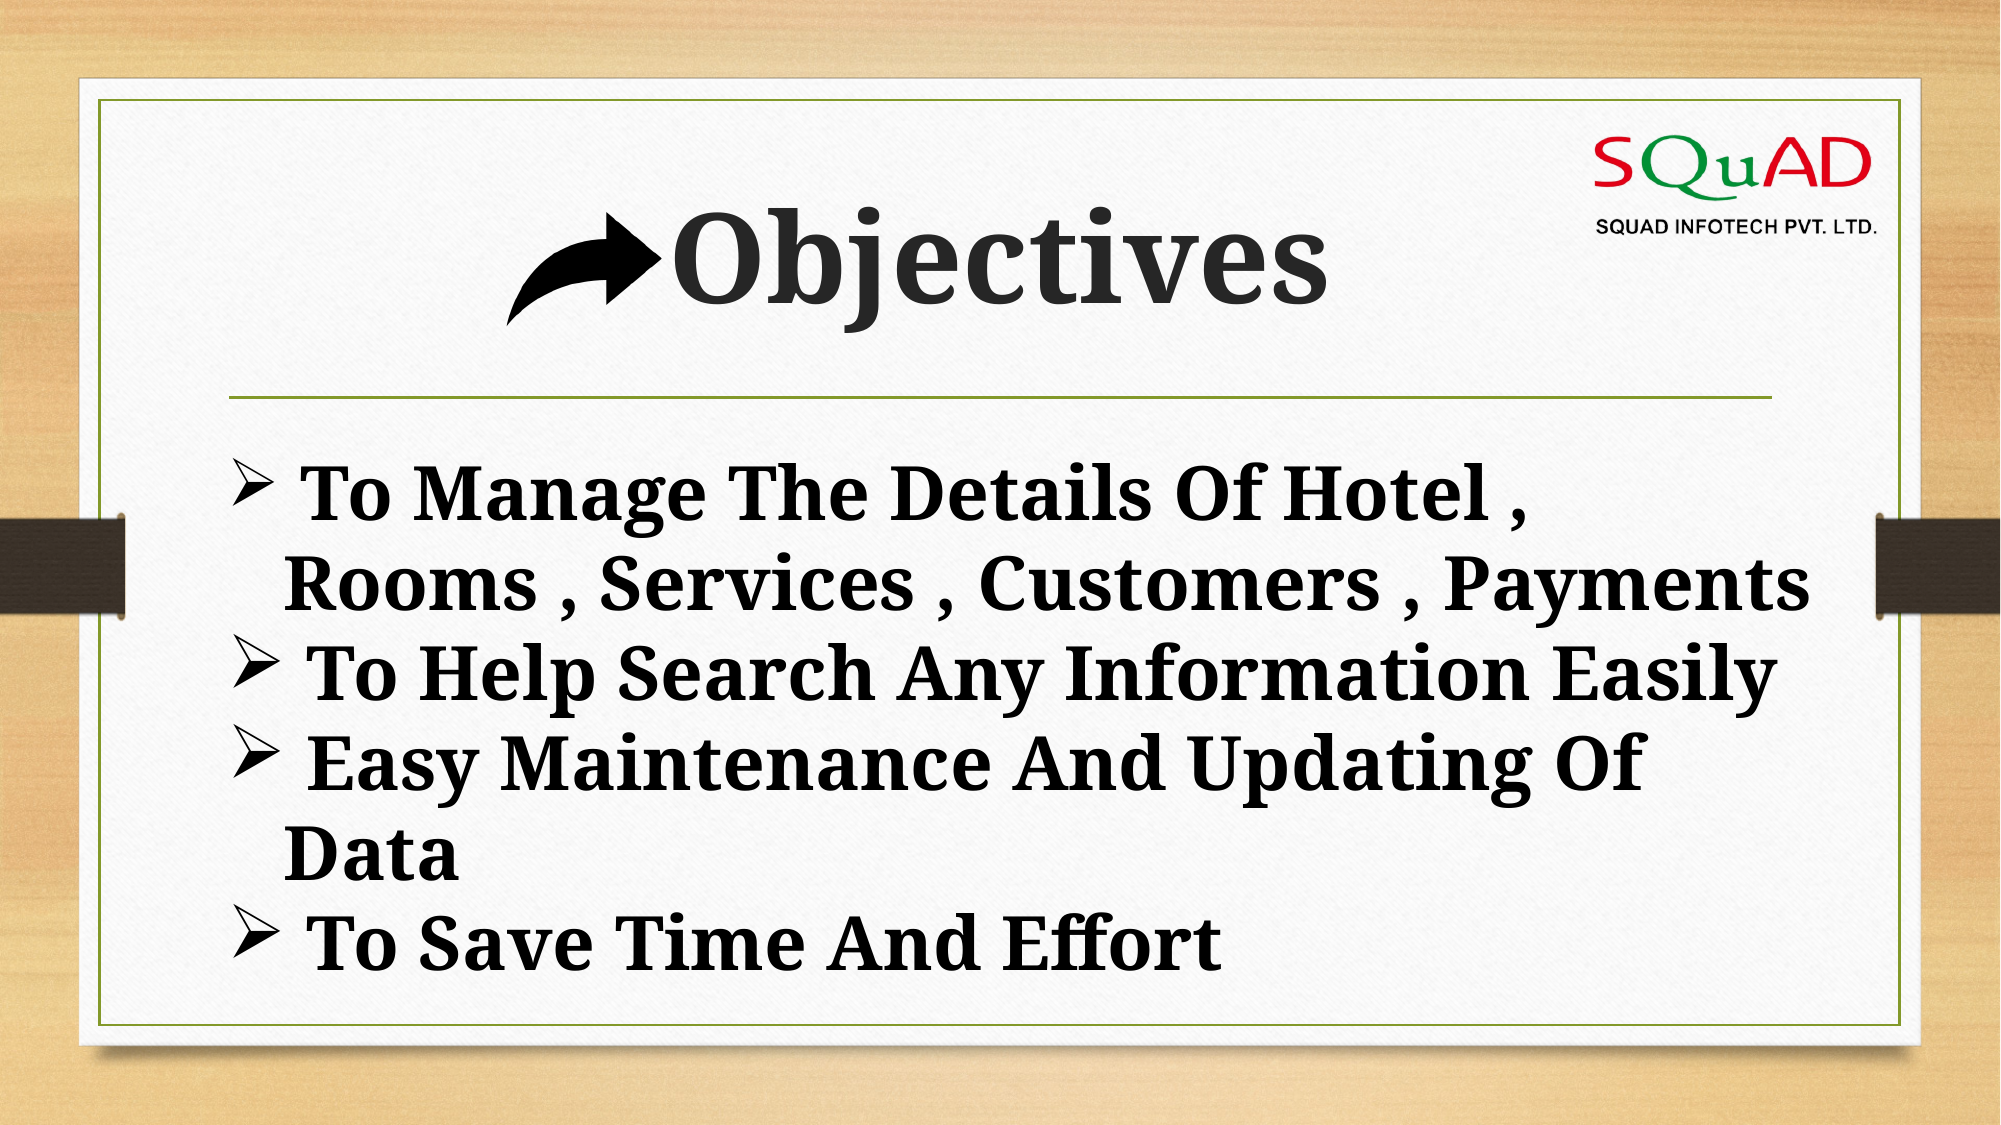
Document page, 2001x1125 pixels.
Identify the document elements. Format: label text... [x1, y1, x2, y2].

title Objectives [212, 146, 1788, 361]
text_box To Manage The Details Of Hotel , Rooms , Services , Customers , Payments To Help Search Any Information Easily Easy Maintenance And Updating Of Data To Save Time And Effort [212, 438, 1854, 1074]
picture [0, 0, 2001, 1125]
